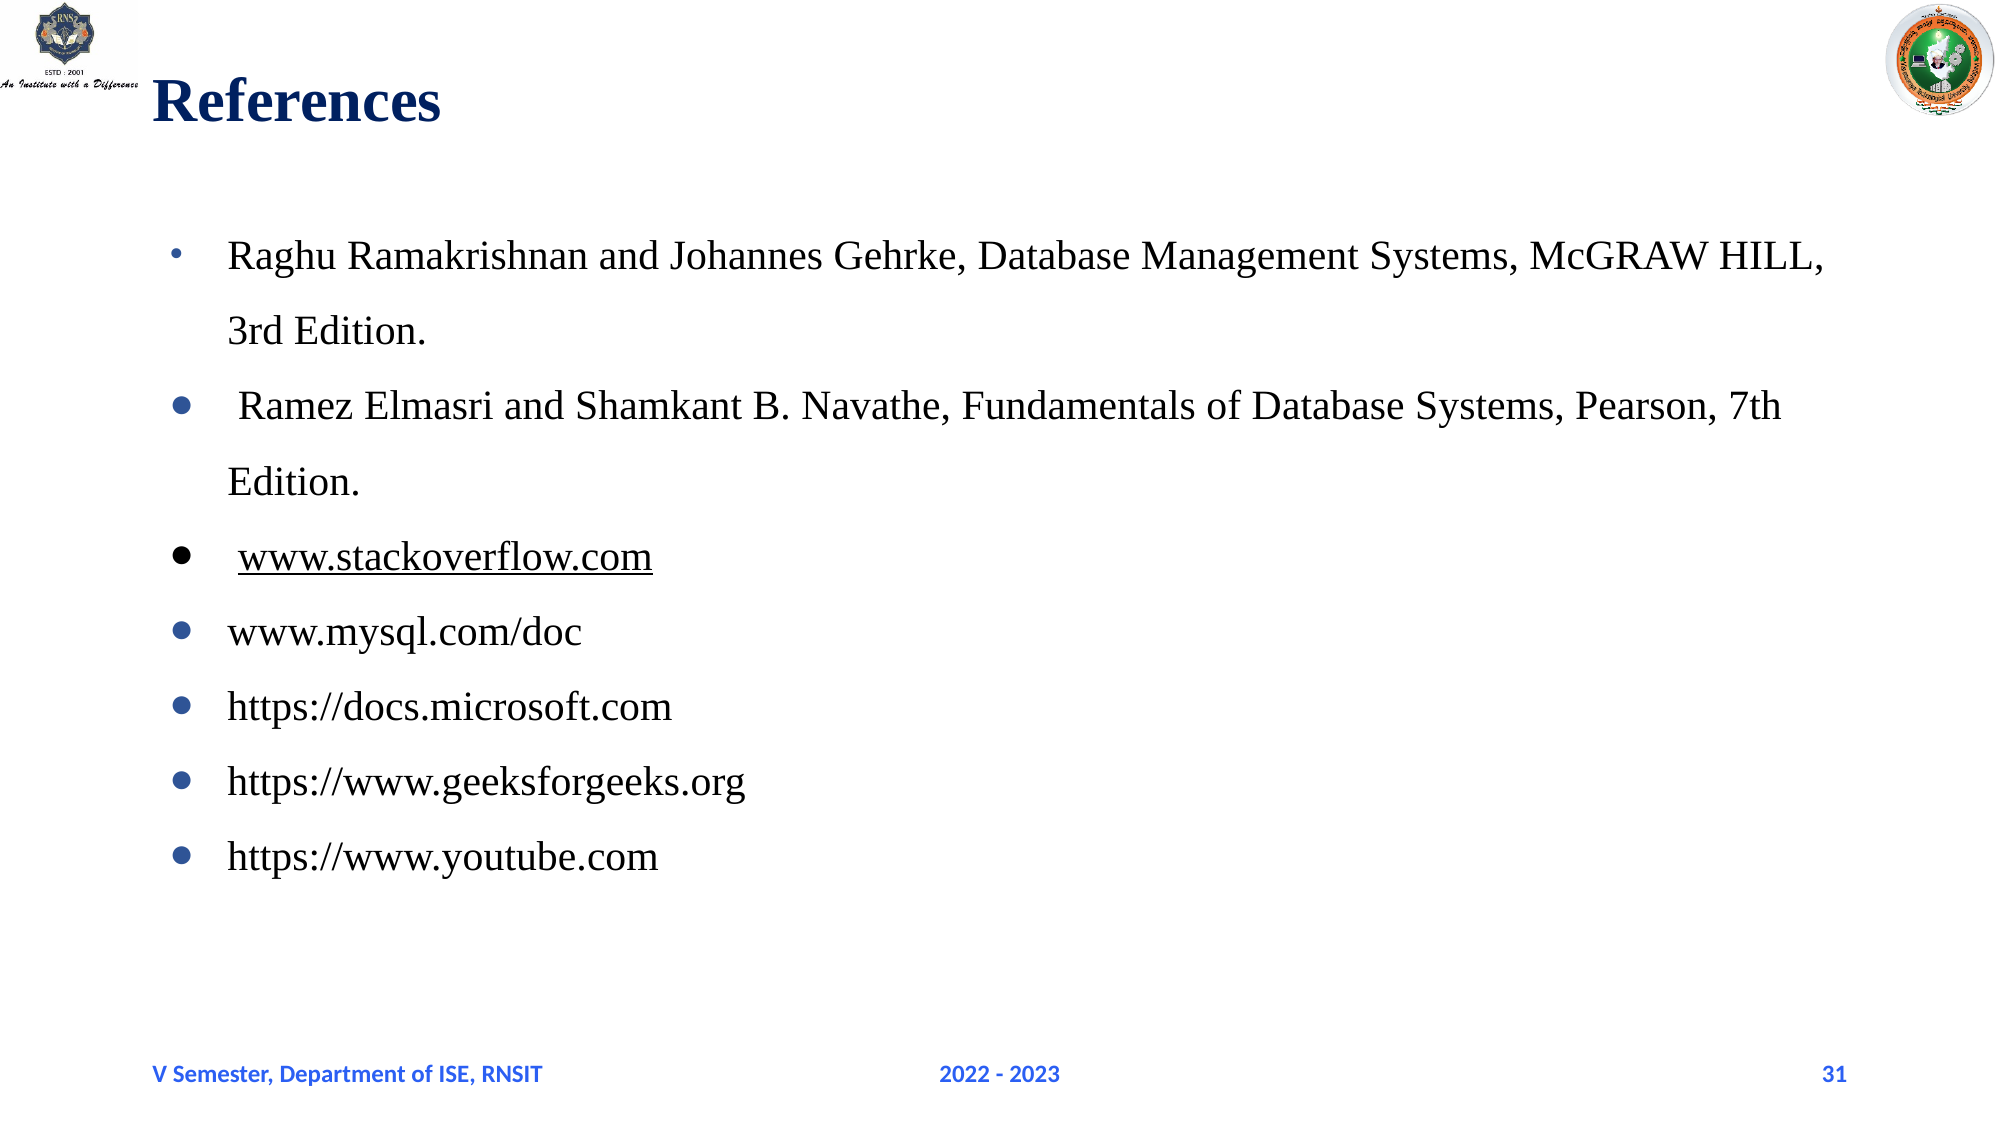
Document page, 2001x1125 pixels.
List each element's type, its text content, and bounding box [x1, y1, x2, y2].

slide_number 31 [1412, 1042, 1863, 1103]
list Raghu Ramakrishnan and Johannes Gehrke, Database Management Systems, McGRAW HILL, 3rd Edition. Ramez Elmasri and Shamkant B. Navathe, Fundamentals of Database Systems, Pearson, 7th Edition. www.stackoverflow.com www.mysql.com/doc https://docs.microsoft.com https://www.geeksforgeeks.org https://www.youtube.com [137, 195, 1863, 1022]
title References [137, 59, 1863, 174]
picture [1882, 2, 1997, 117]
slide_number V Semester, Department of ISE, RNSIT [137, 1042, 662, 1103]
picture [0, 0, 138, 90]
footer 2022 - 2023 [662, 1042, 1338, 1103]
